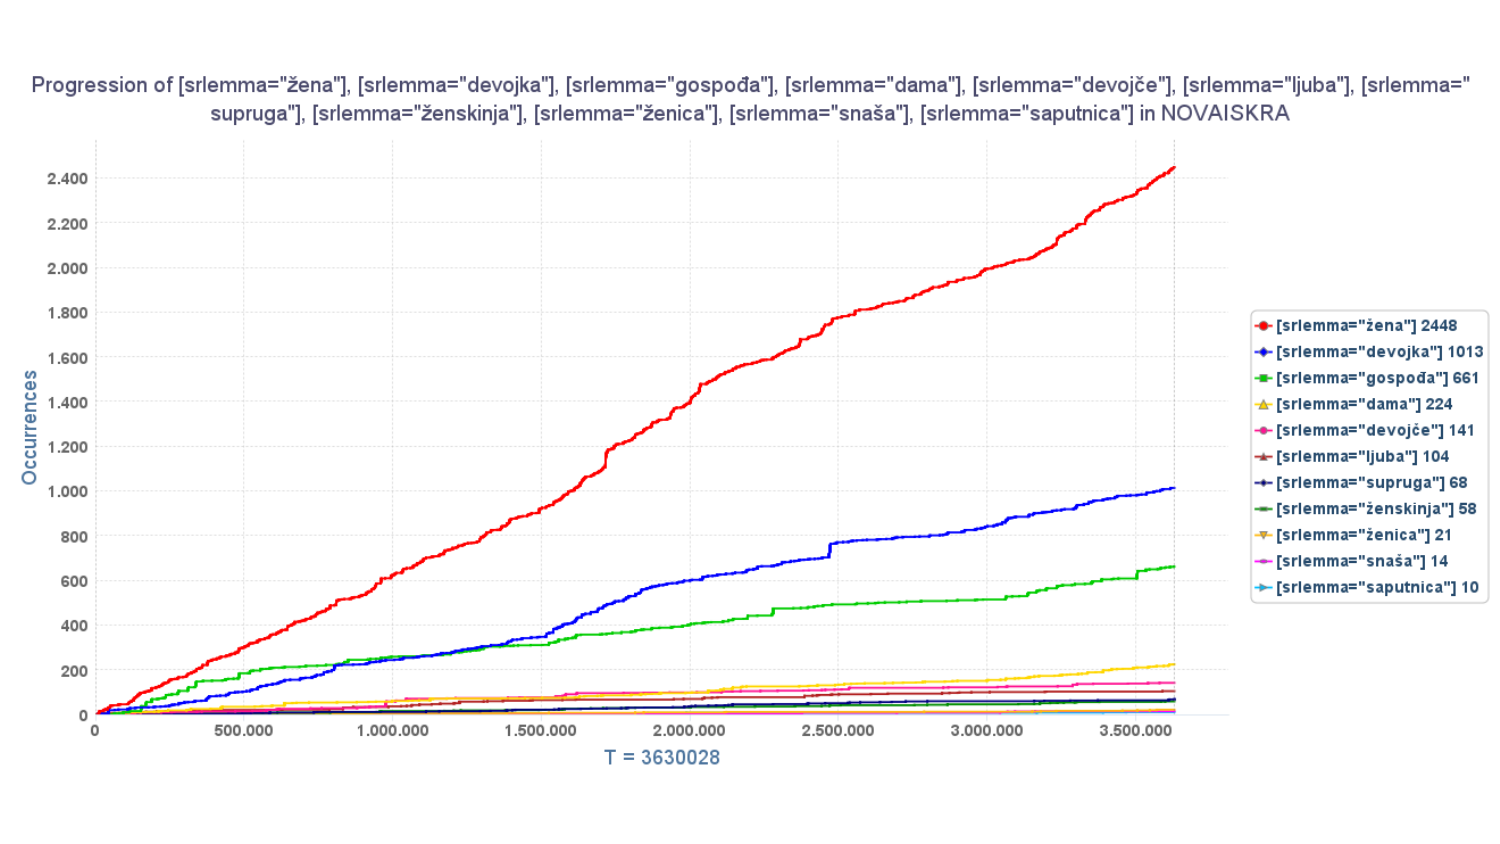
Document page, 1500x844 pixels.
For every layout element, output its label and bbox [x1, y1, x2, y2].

picture [0, 58, 1500, 786]
